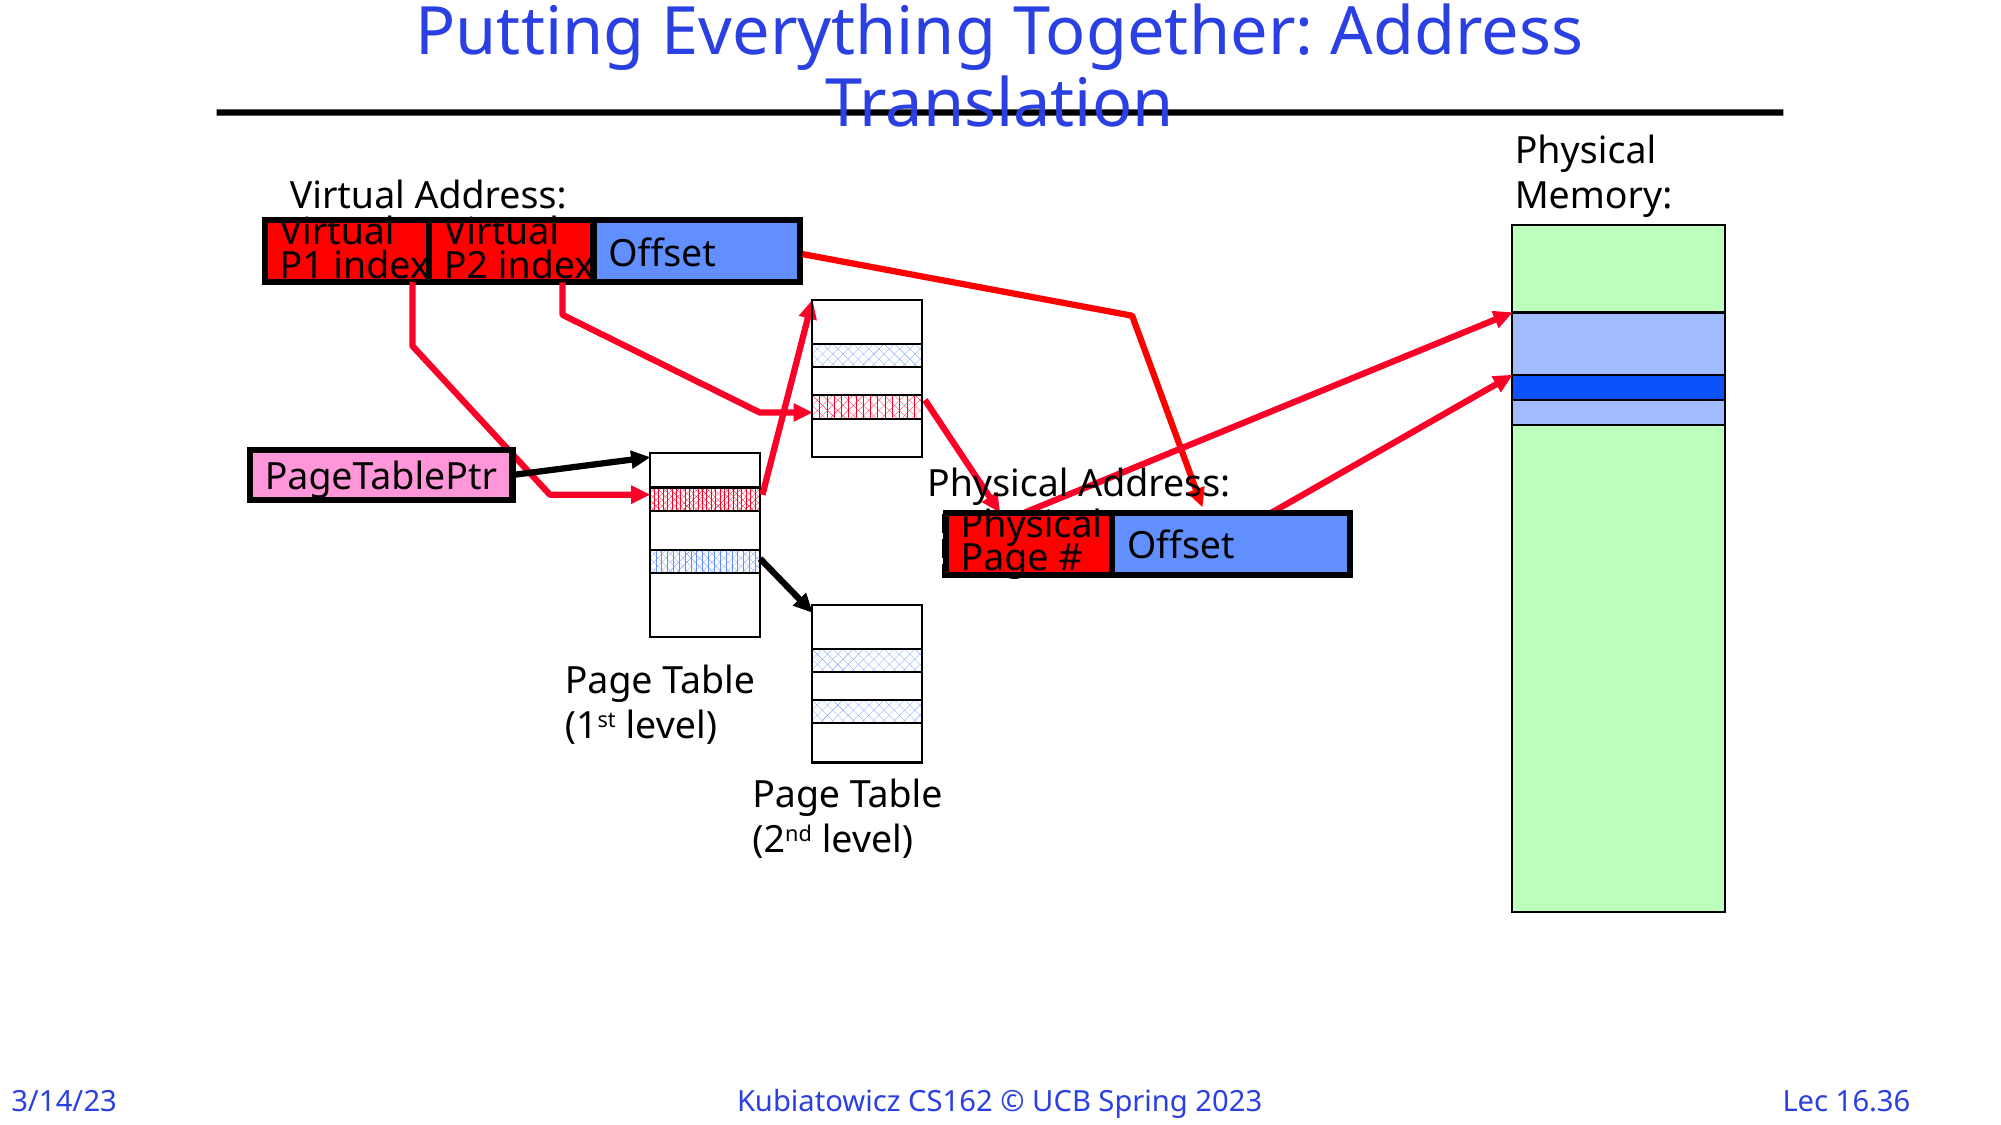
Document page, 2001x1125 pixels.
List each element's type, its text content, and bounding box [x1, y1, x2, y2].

text_box [802, 254, 1181, 449]
text_box Offset [594, 220, 800, 283]
title Putting Everything Together: Address Translation [249, 24, 1750, 113]
text_box [1512, 312, 1725, 375]
text_box Virtual P2 index [430, 220, 594, 283]
text_box Virtual P1 index [264, 220, 430, 283]
text_box [562, 282, 732, 399]
text_box Virtual Address: [275, 163, 750, 220]
text_box [1512, 224, 1725, 312]
text_box [1512, 400, 1725, 425]
text_box [1512, 425, 1725, 913]
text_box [249, 449, 732, 755]
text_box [911, 451, 1350, 576]
text_box [1179, 311, 1513, 449]
text_box [1512, 375, 1725, 400]
text_box [1355, 375, 1513, 466]
text_box [412, 282, 598, 448]
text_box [737, 299, 976, 869]
text_box Physical Memory: [1499, 119, 1725, 224]
